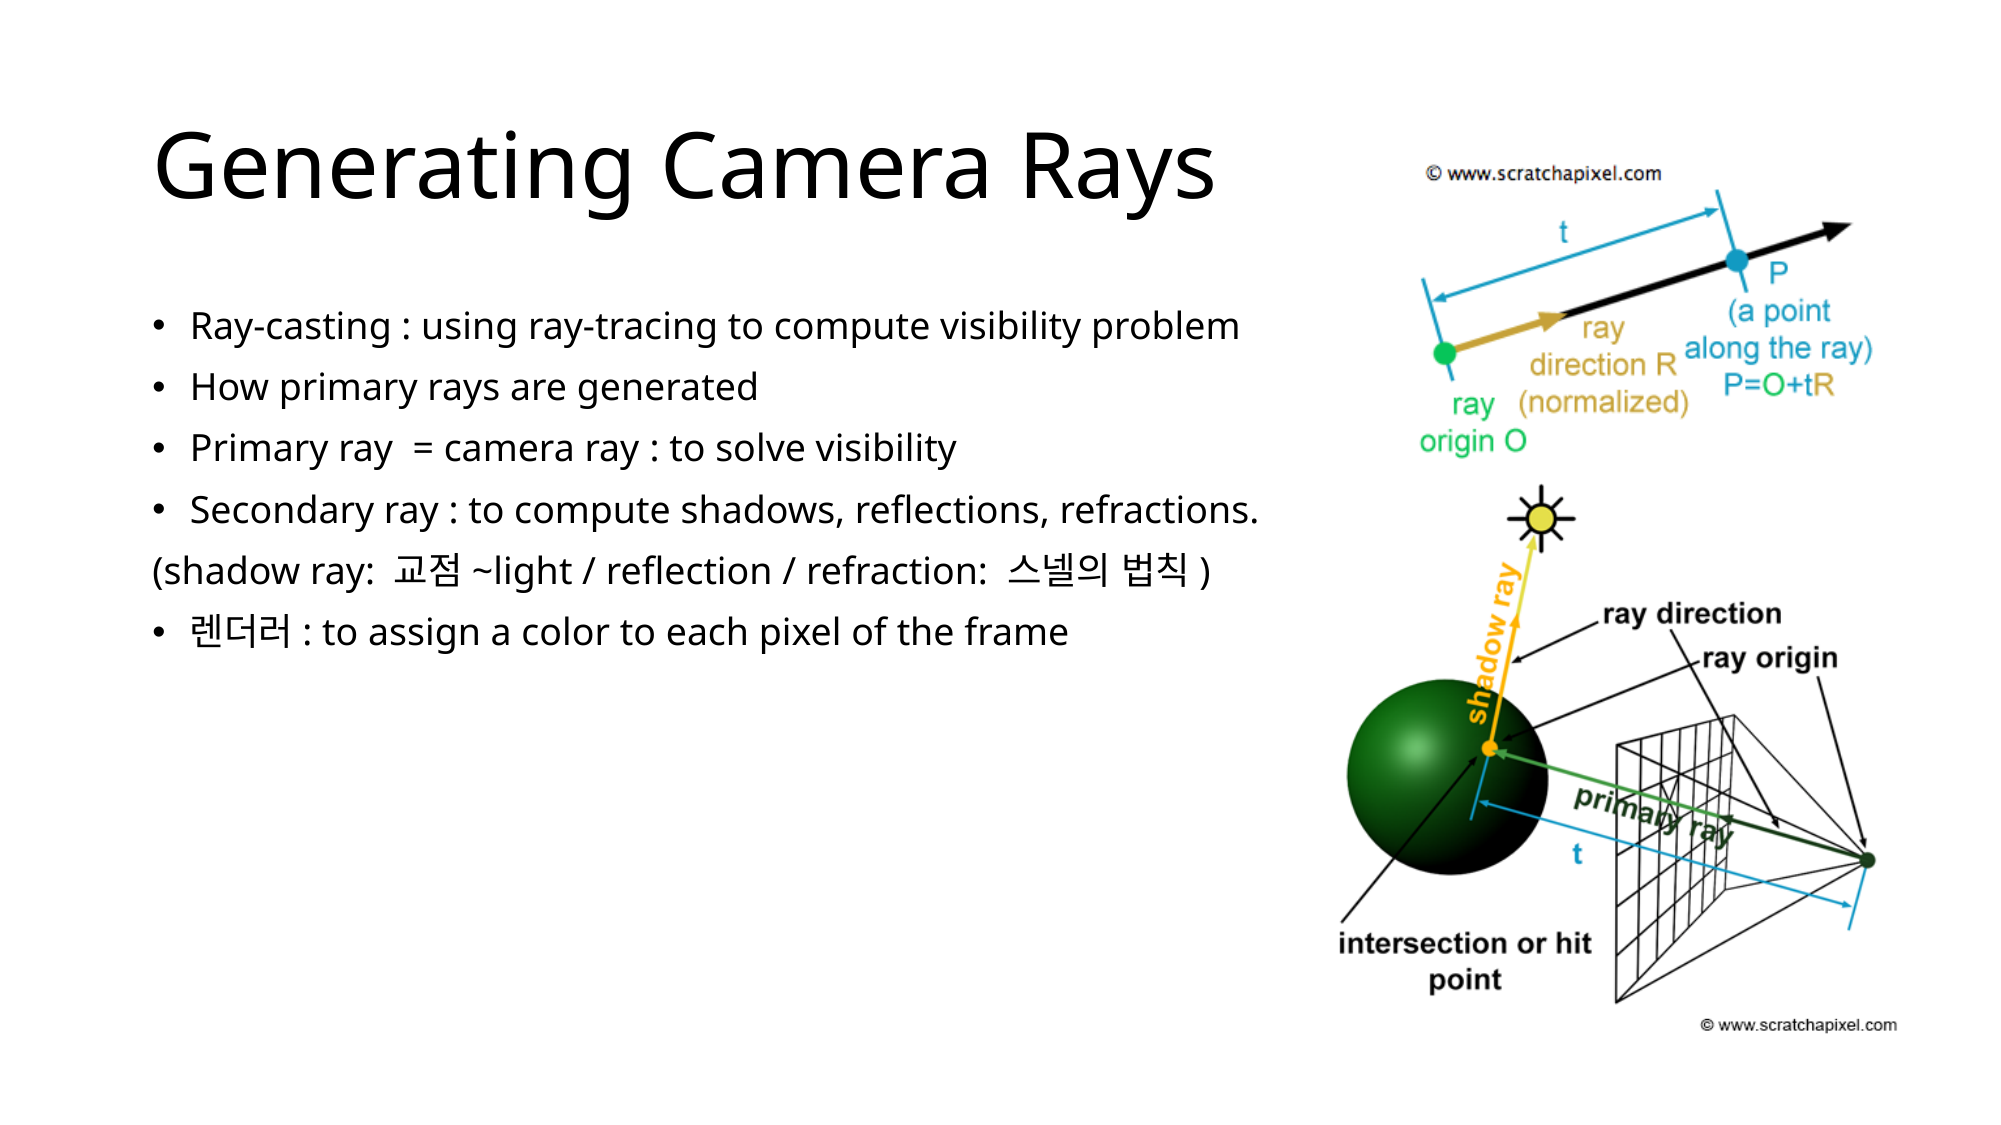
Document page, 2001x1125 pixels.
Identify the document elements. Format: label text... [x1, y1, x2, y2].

title Generating Camera Rays [137, 59, 1863, 278]
picture [1314, 157, 1901, 1036]
list Ray-casting : using ray-tracing to compute visibility problem How primary rays are generated Primary ray = camera ray : to solve visibility Secondary ray : to compute shadows, reflections, refractions. (shadow ray: 교점~light / reflection / refraction: 스넬의 법칙) 렌더러: to assign a color to each pixel of the frame [137, 299, 1412, 1014]
